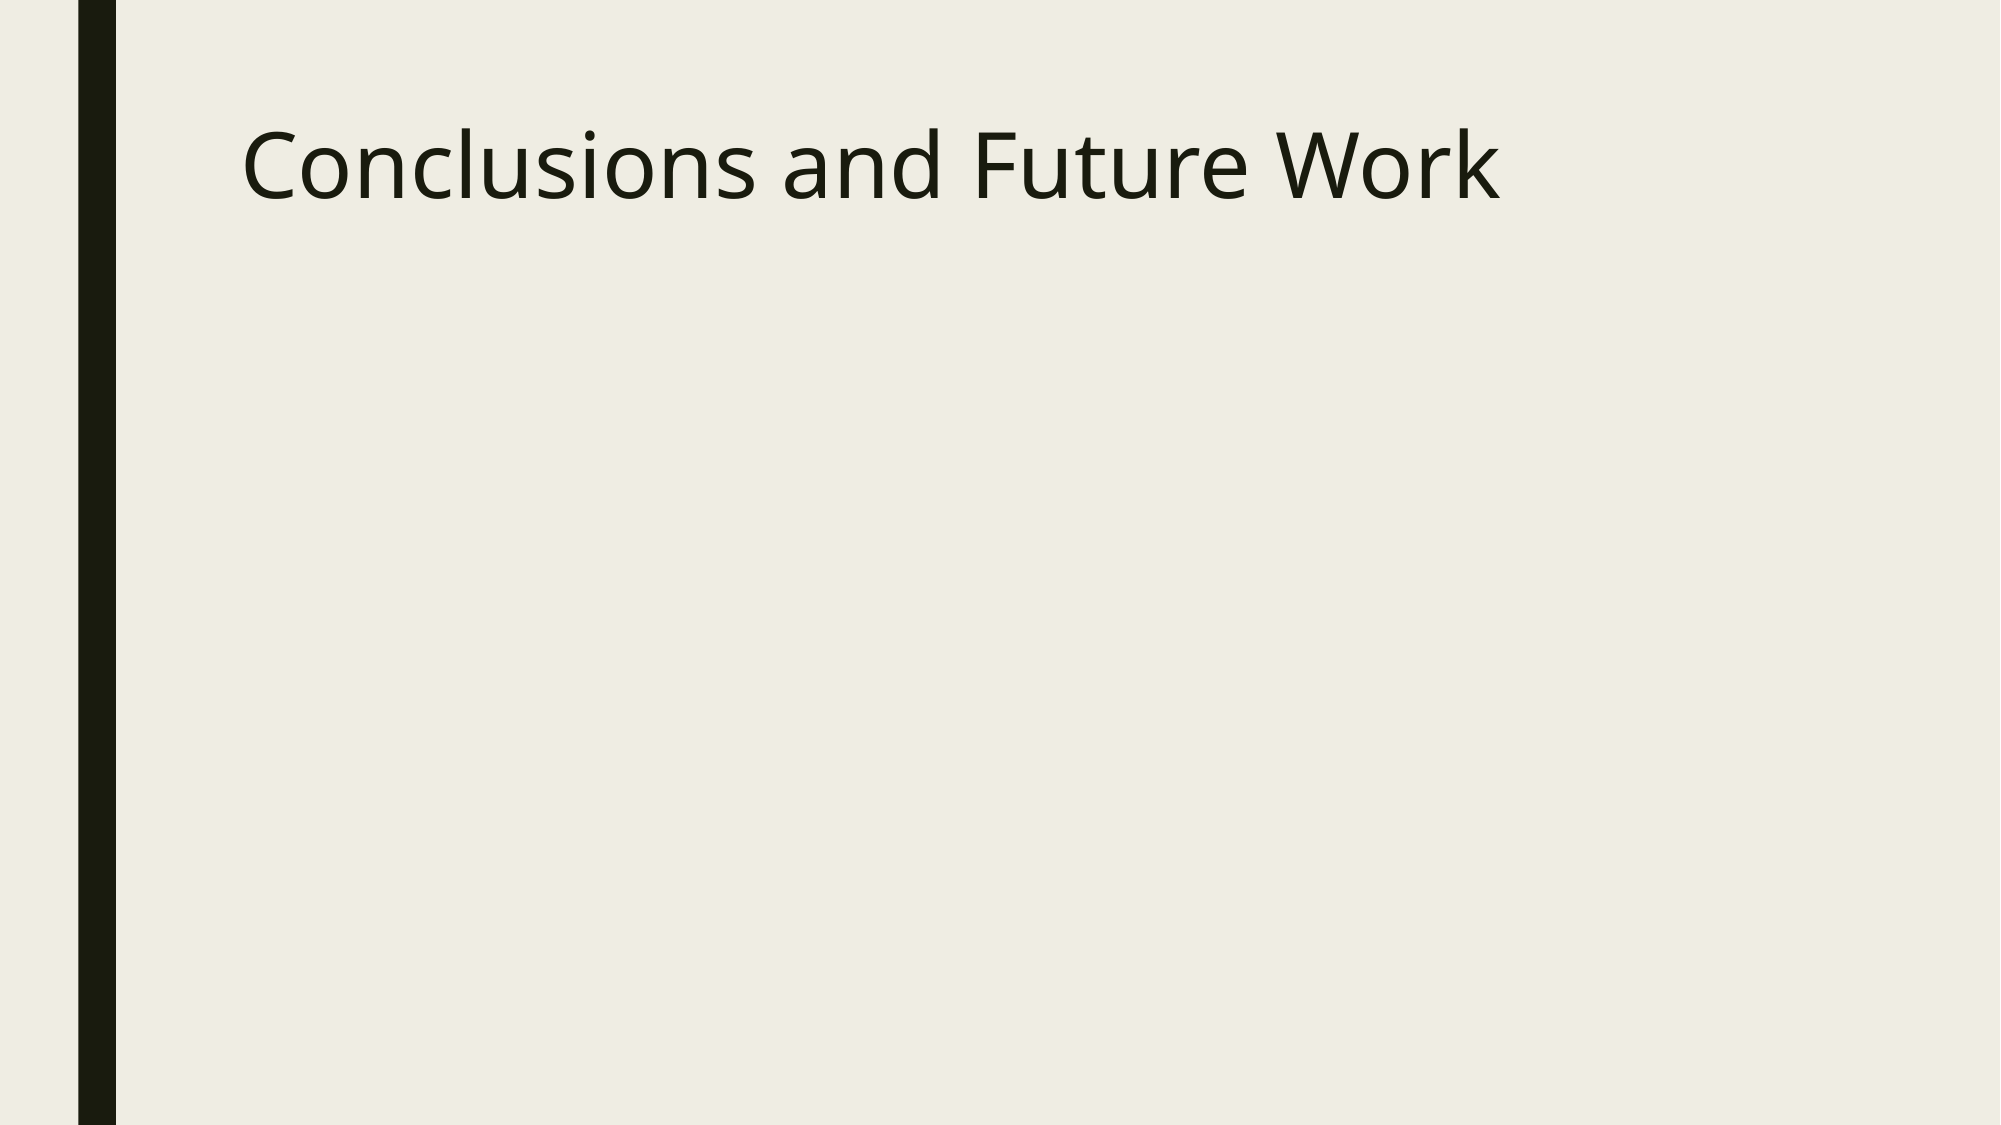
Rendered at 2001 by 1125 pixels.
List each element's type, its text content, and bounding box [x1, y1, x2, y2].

title Conclusions and Future Work [225, 112, 1800, 357]
